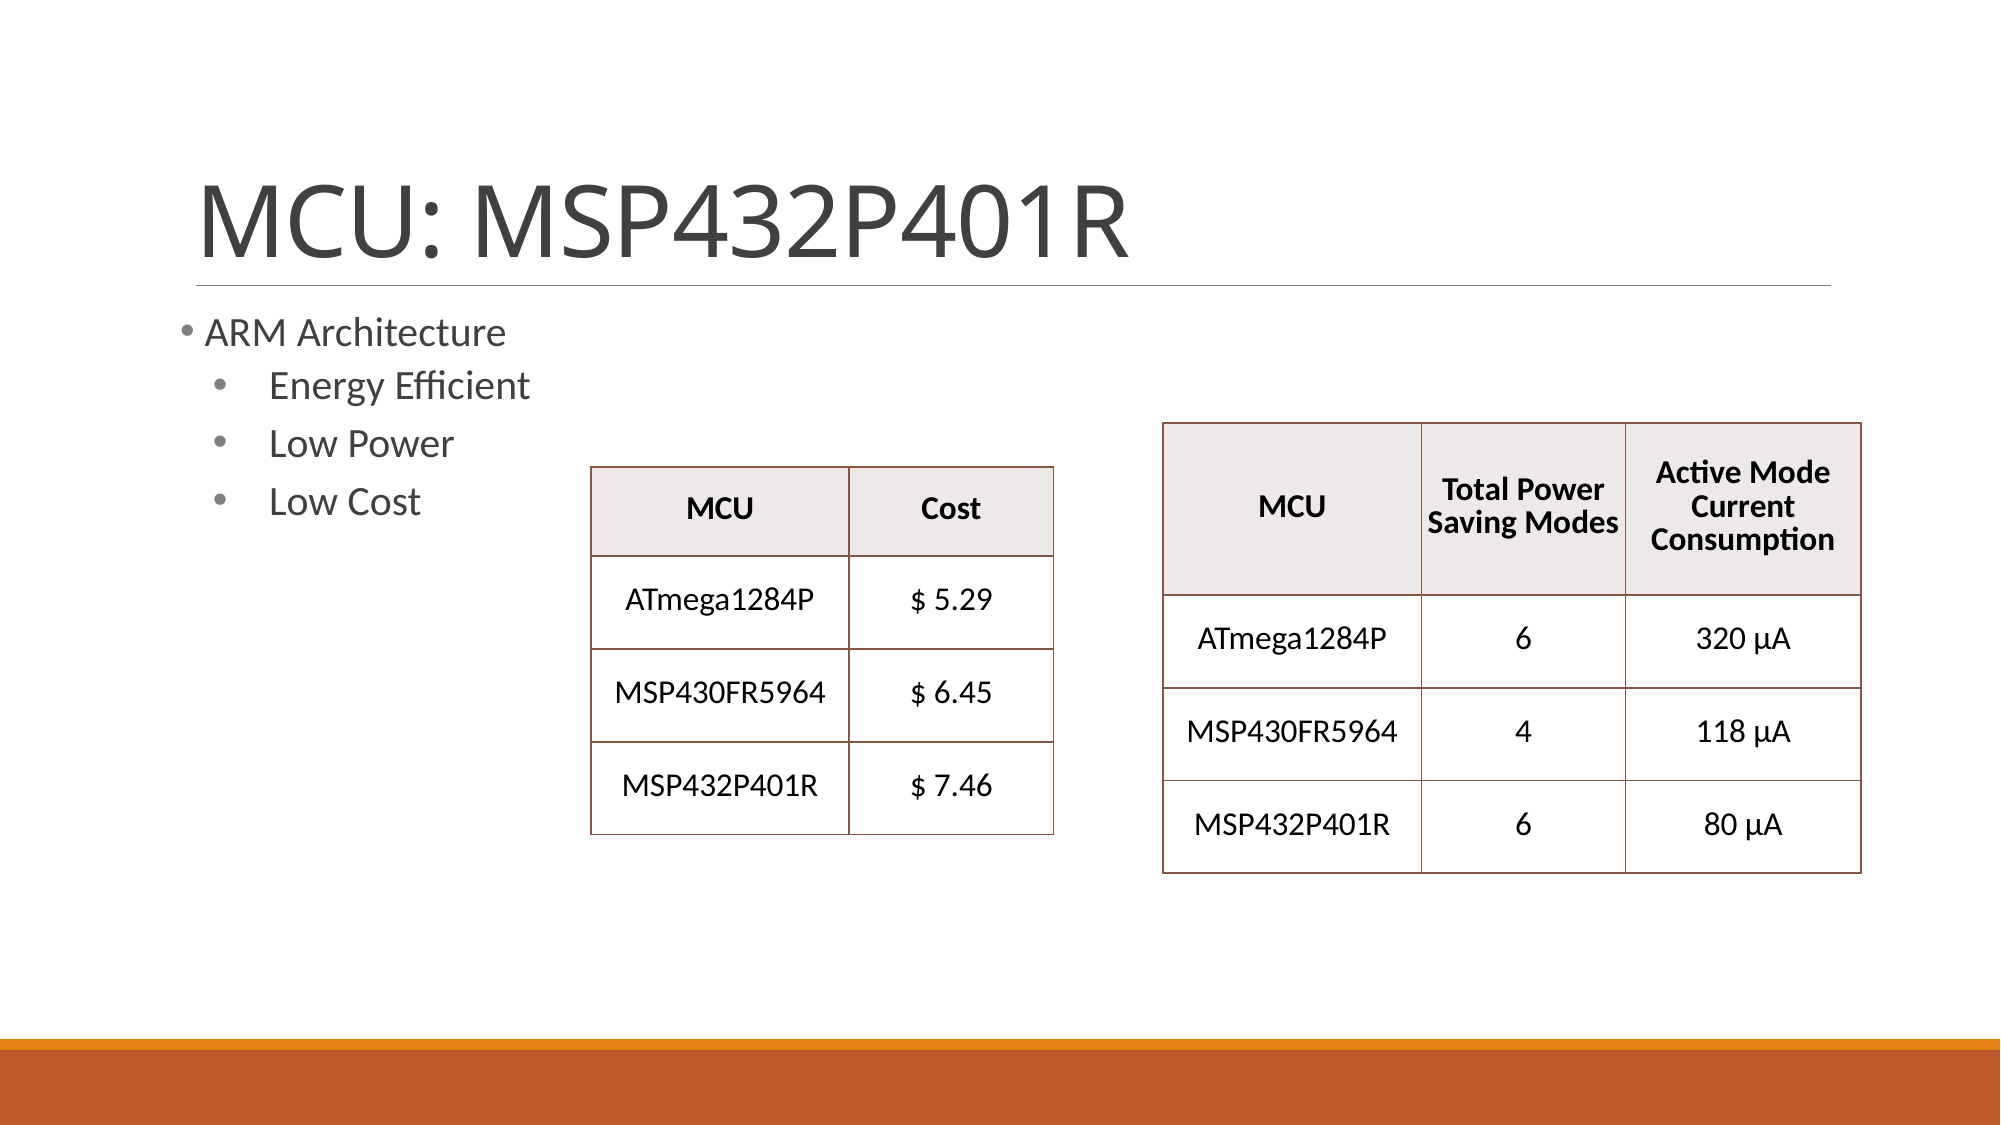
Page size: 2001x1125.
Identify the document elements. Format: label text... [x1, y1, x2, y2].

table_cell $ 7.46 [850, 743, 1053, 834]
table_header Cost [850, 468, 1053, 555]
table_cell MSP430FR5964 [1164, 689, 1421, 780]
table_cell MSP432P401R [1164, 781, 1421, 872]
table_cell 80 μA [1626, 781, 1860, 872]
table_cell $ 5.29 [850, 557, 1053, 648]
table_cell ATmega1284P [592, 557, 848, 648]
table_header MCU [1164, 424, 1421, 594]
table_cell MSP430FR5964 [592, 650, 848, 741]
title MCU: MSP432P401R [180, 47, 1830, 285]
table_cell 320 μA [1626, 596, 1860, 687]
table_cell 6 [1422, 781, 1625, 872]
table_header Active Mode Current Consumption [1626, 424, 1860, 594]
table_cell 4 [1422, 689, 1625, 780]
table_header Total Power Saving Modes [1422, 424, 1625, 594]
table_cell MSP432P401R [592, 743, 848, 834]
table_header MCU [592, 468, 848, 555]
table_cell 118 μA [1626, 689, 1860, 780]
table_cell ATmega1284P [1164, 596, 1421, 687]
table_cell $ 6.45 [850, 650, 1053, 741]
list ARM Architecture Energy Efficient Low Power Low Cost [180, 302, 1830, 963]
table_cell 6 [1422, 596, 1625, 687]
